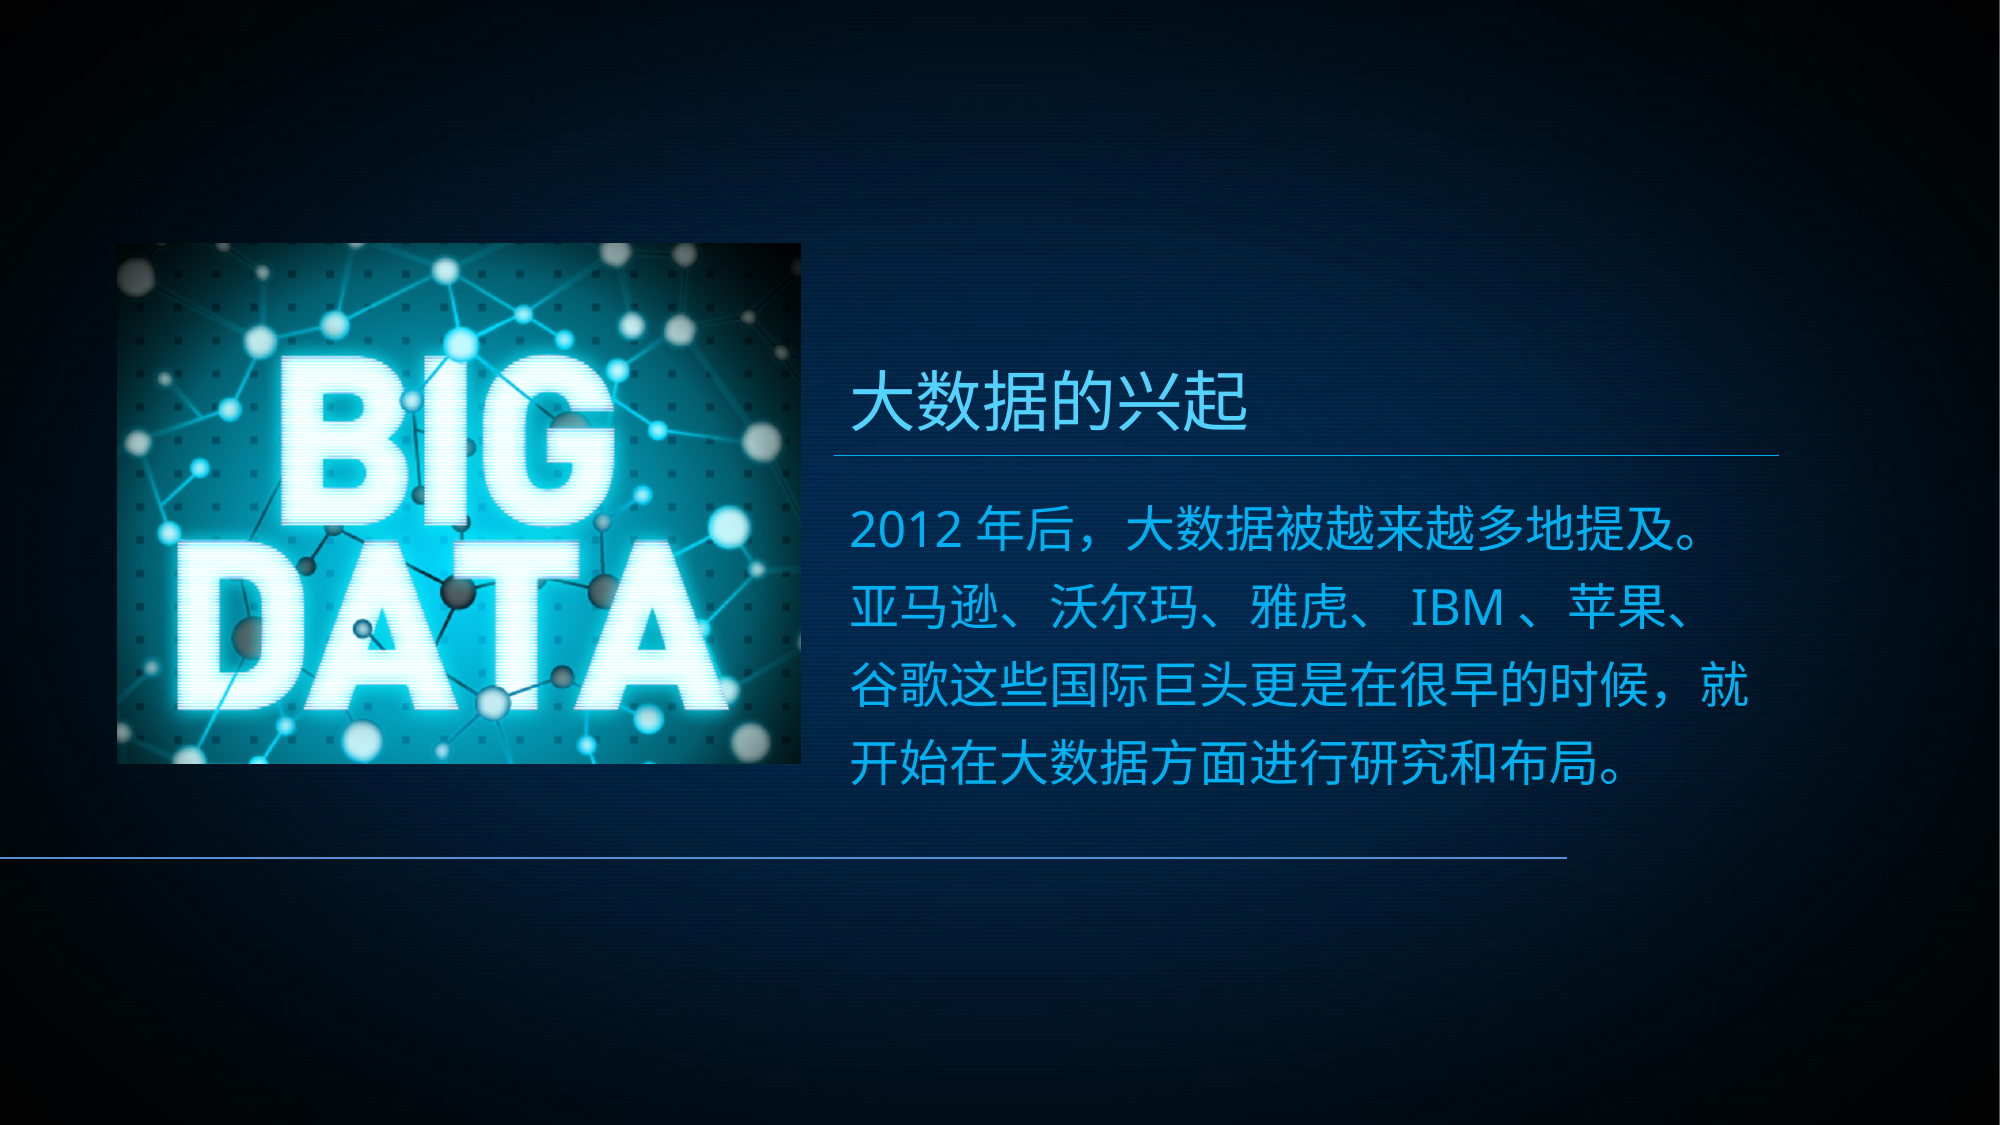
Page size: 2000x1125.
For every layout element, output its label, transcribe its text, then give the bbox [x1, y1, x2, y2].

picture [0, 0, 2000, 1125]
text_box 大数据的兴起 [834, 368, 1292, 447]
text_box 2012年后，大数据被越来越多地提及。亚马逊、沃尔玛、雅虎、IBM、苹果、谷歌这些国际巨头更是在很早的时候，就开始在大数据方面进行研究和布局。 [834, 472, 1780, 799]
